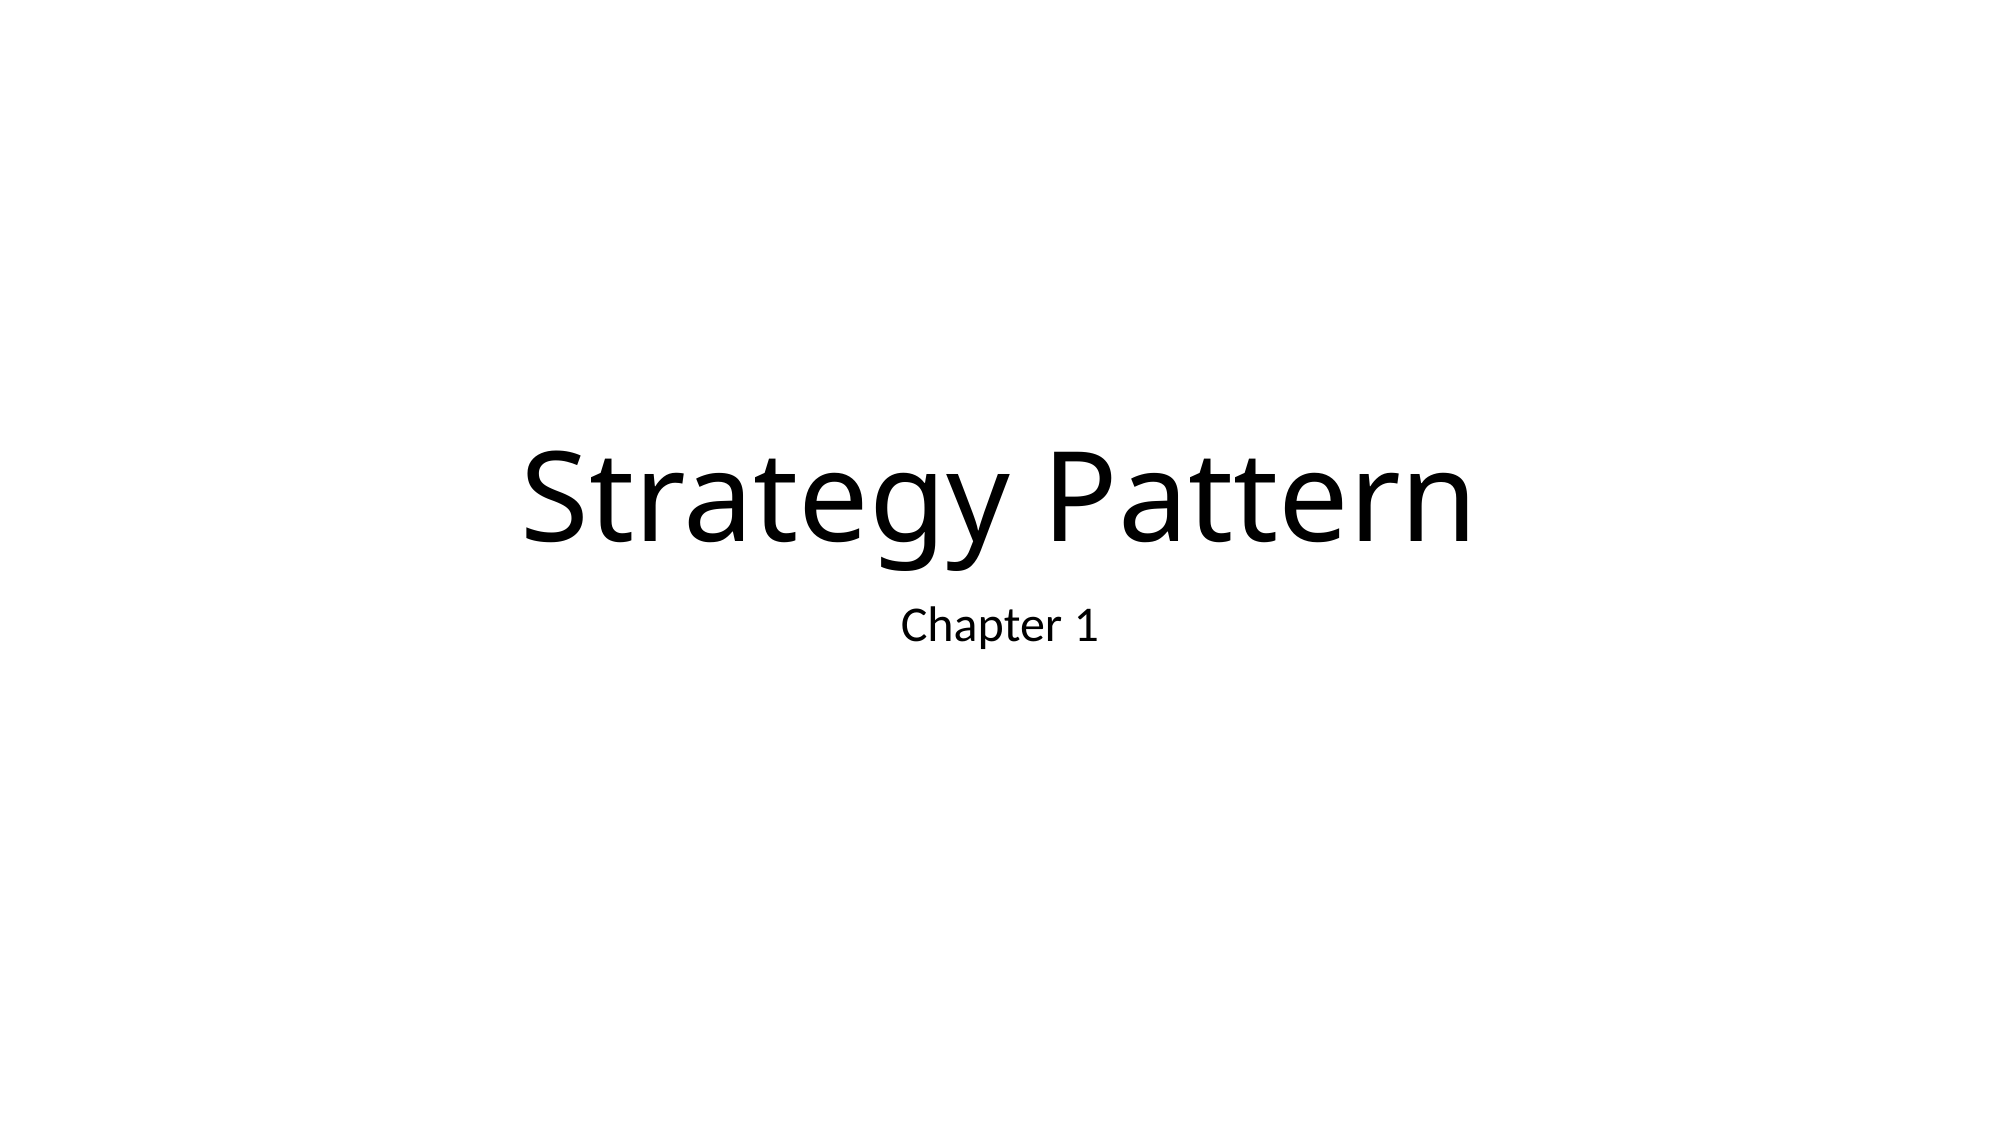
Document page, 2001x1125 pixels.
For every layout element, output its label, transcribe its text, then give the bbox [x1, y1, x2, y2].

title Strategy Pattern [249, 184, 1750, 576]
subtitle Chapter 1 [249, 590, 1750, 863]
